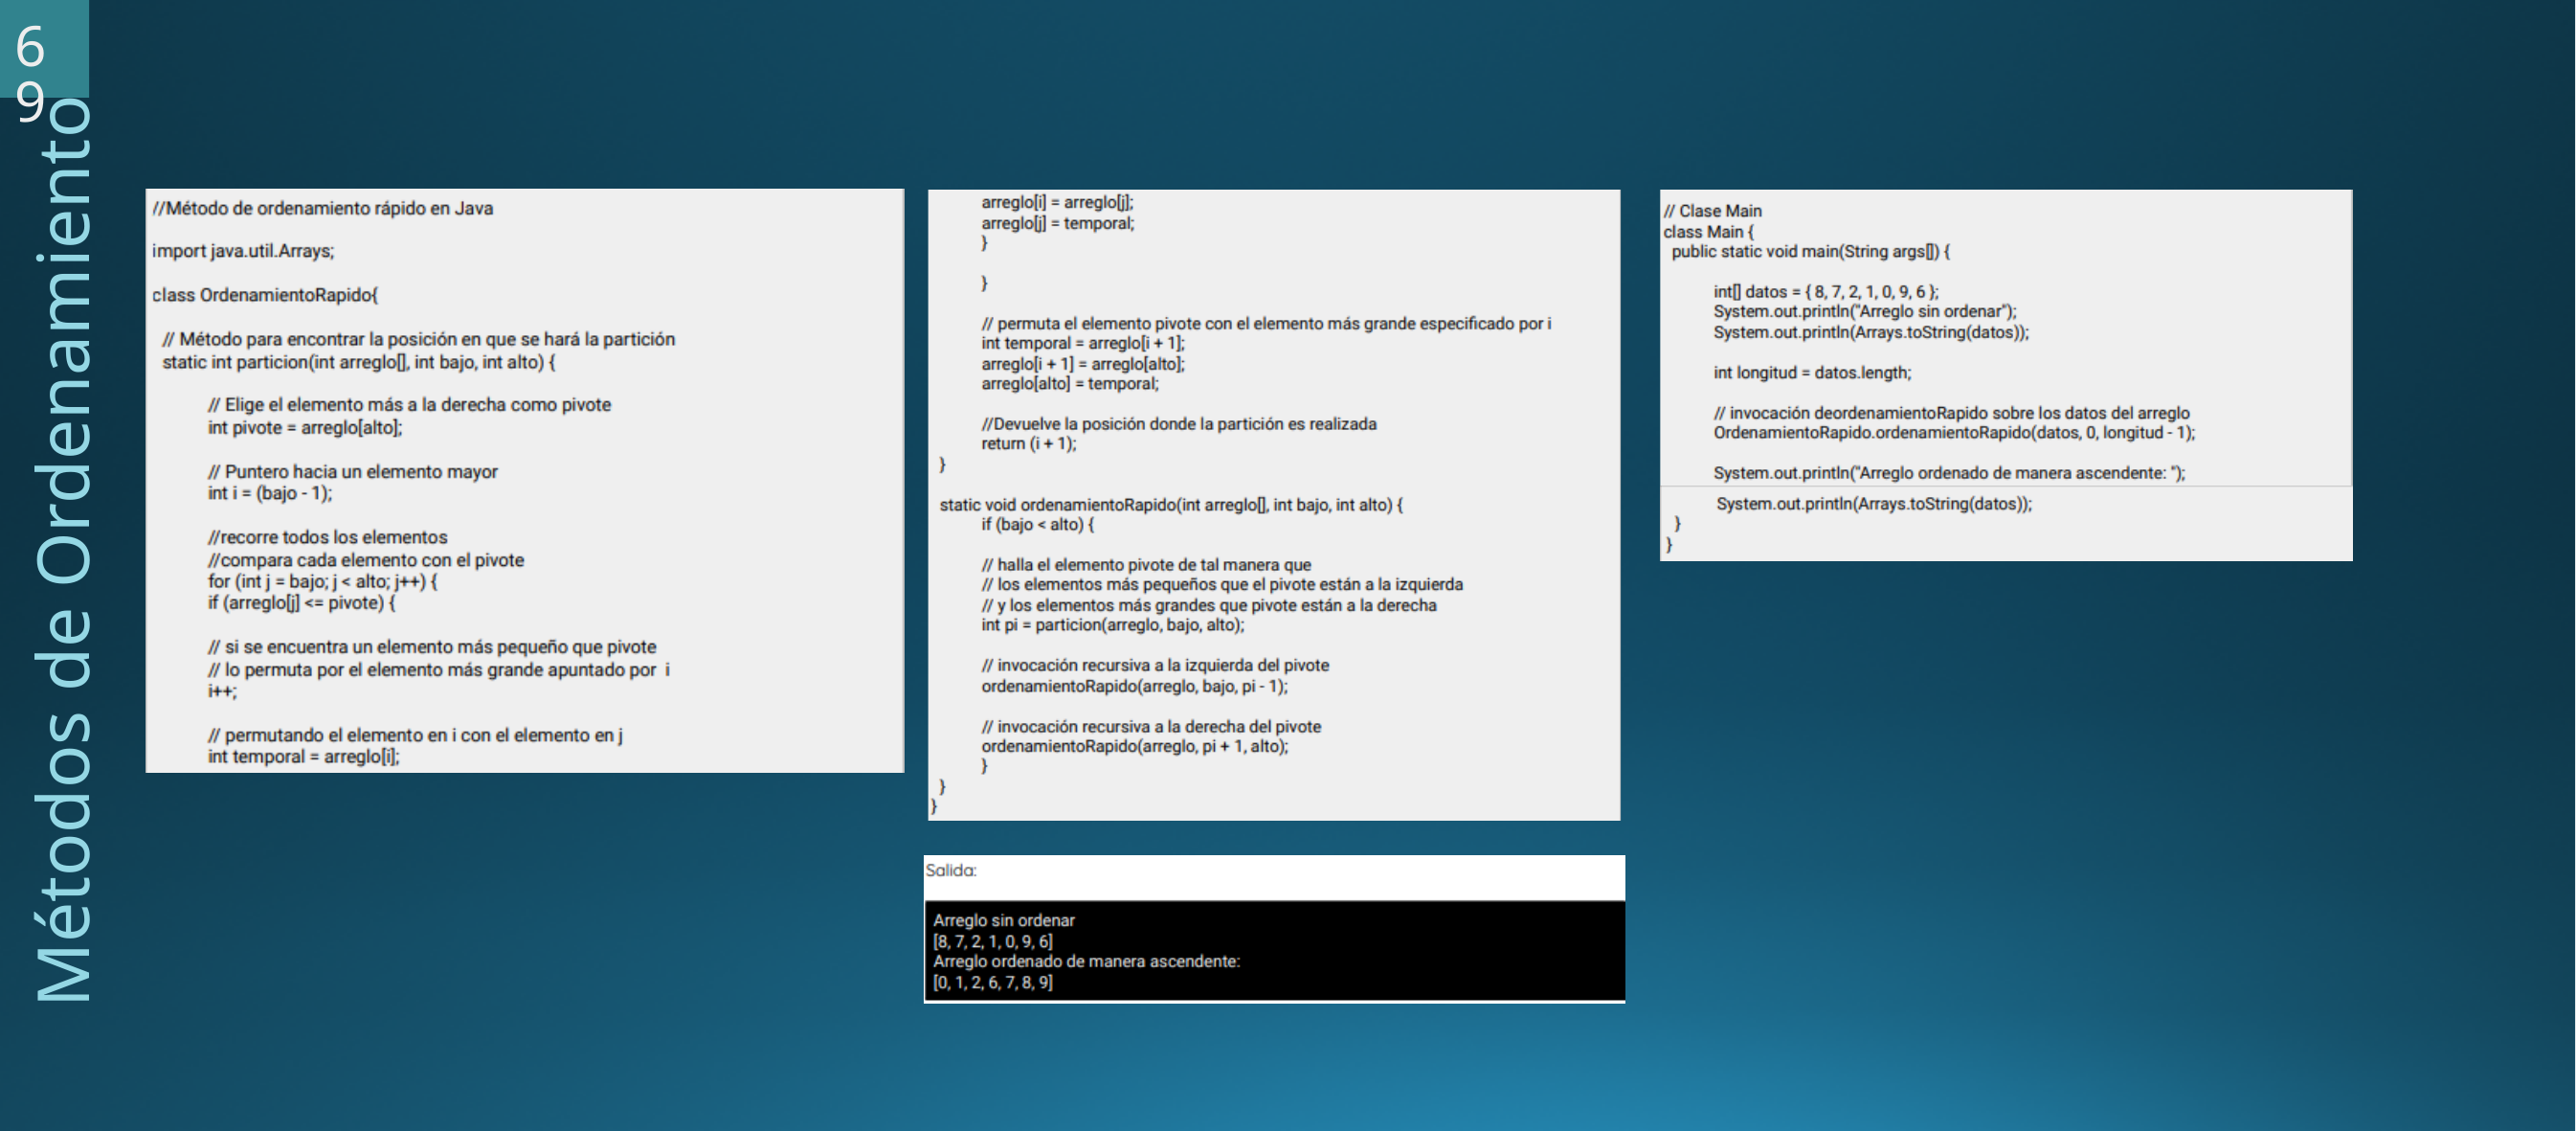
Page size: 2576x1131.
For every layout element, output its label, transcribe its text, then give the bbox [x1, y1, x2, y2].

picture [0, 0, 2576, 1131]
slide_number 69 [0, 0, 90, 98]
text_box Métodos de Ordenamiento [11, 48, 135, 1055]
